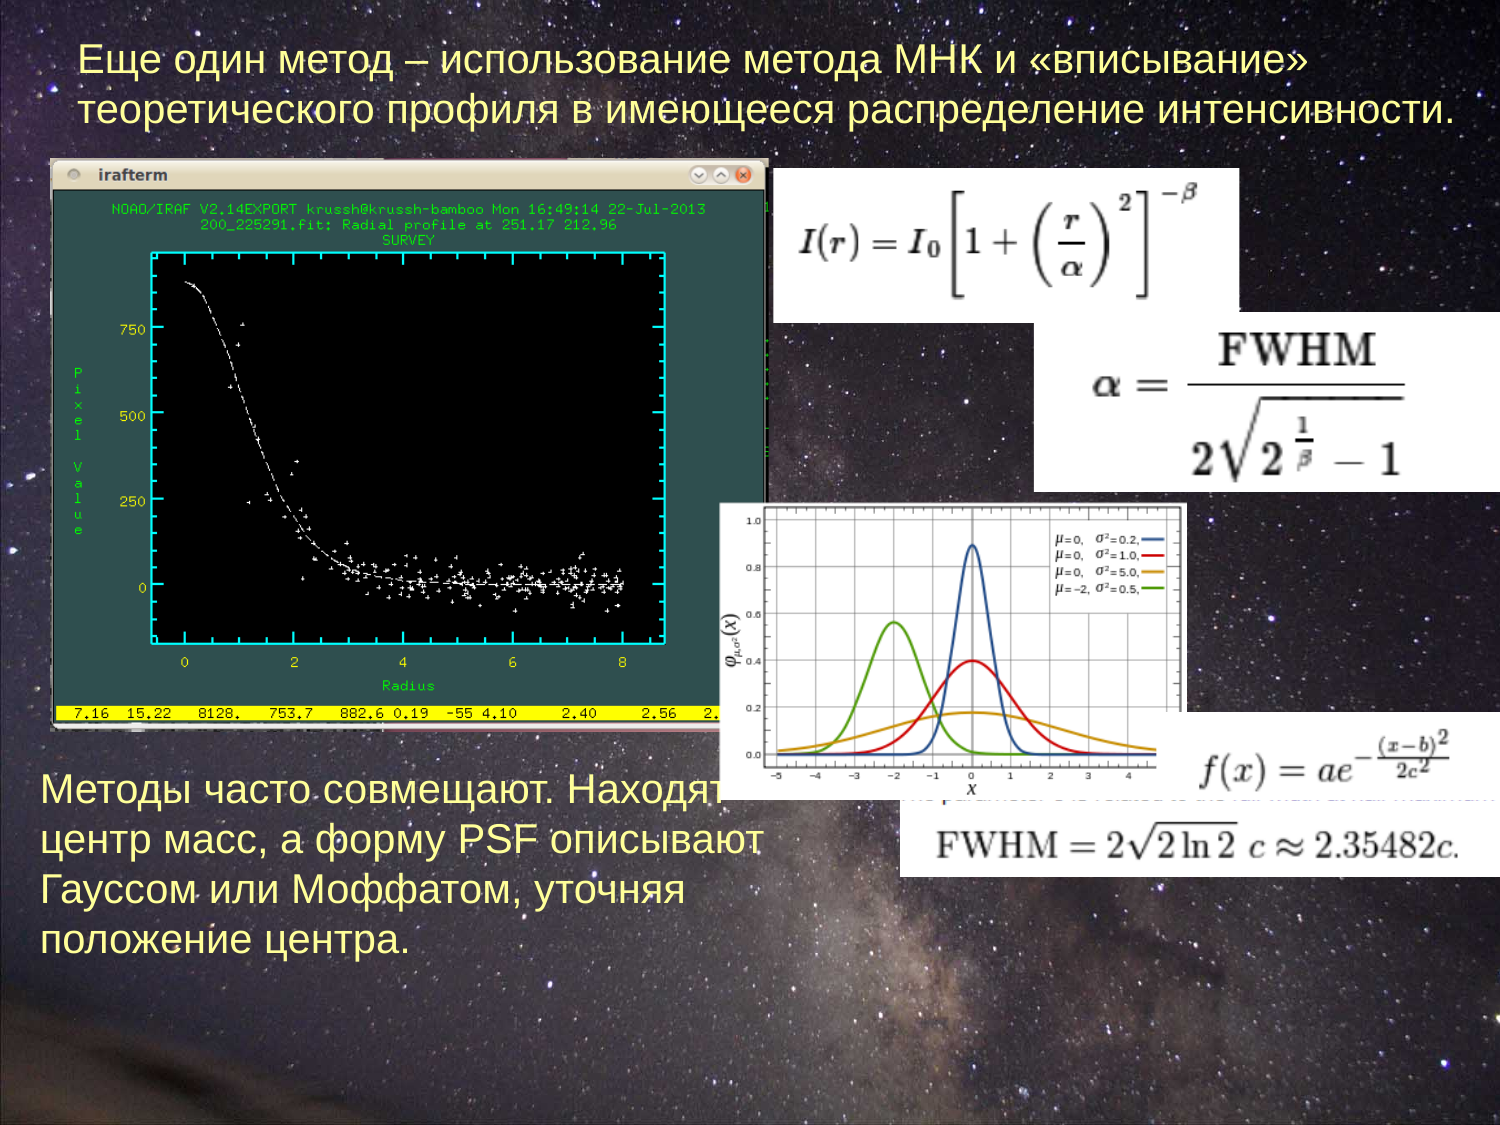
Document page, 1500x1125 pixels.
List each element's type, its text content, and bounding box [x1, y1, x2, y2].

text_box Еще один метод – использование метода МНК и «вписывание» теоретического профиля в имеющееся распределение интенсивности. [62, 24, 1475, 240]
picture [0, 0, 1500, 1125]
text_box Методы часто совмещают. Находят центр масс, а форму PSF описывают Гауссом или Моффатом, уточняя положение центра. [24, 754, 799, 1070]
